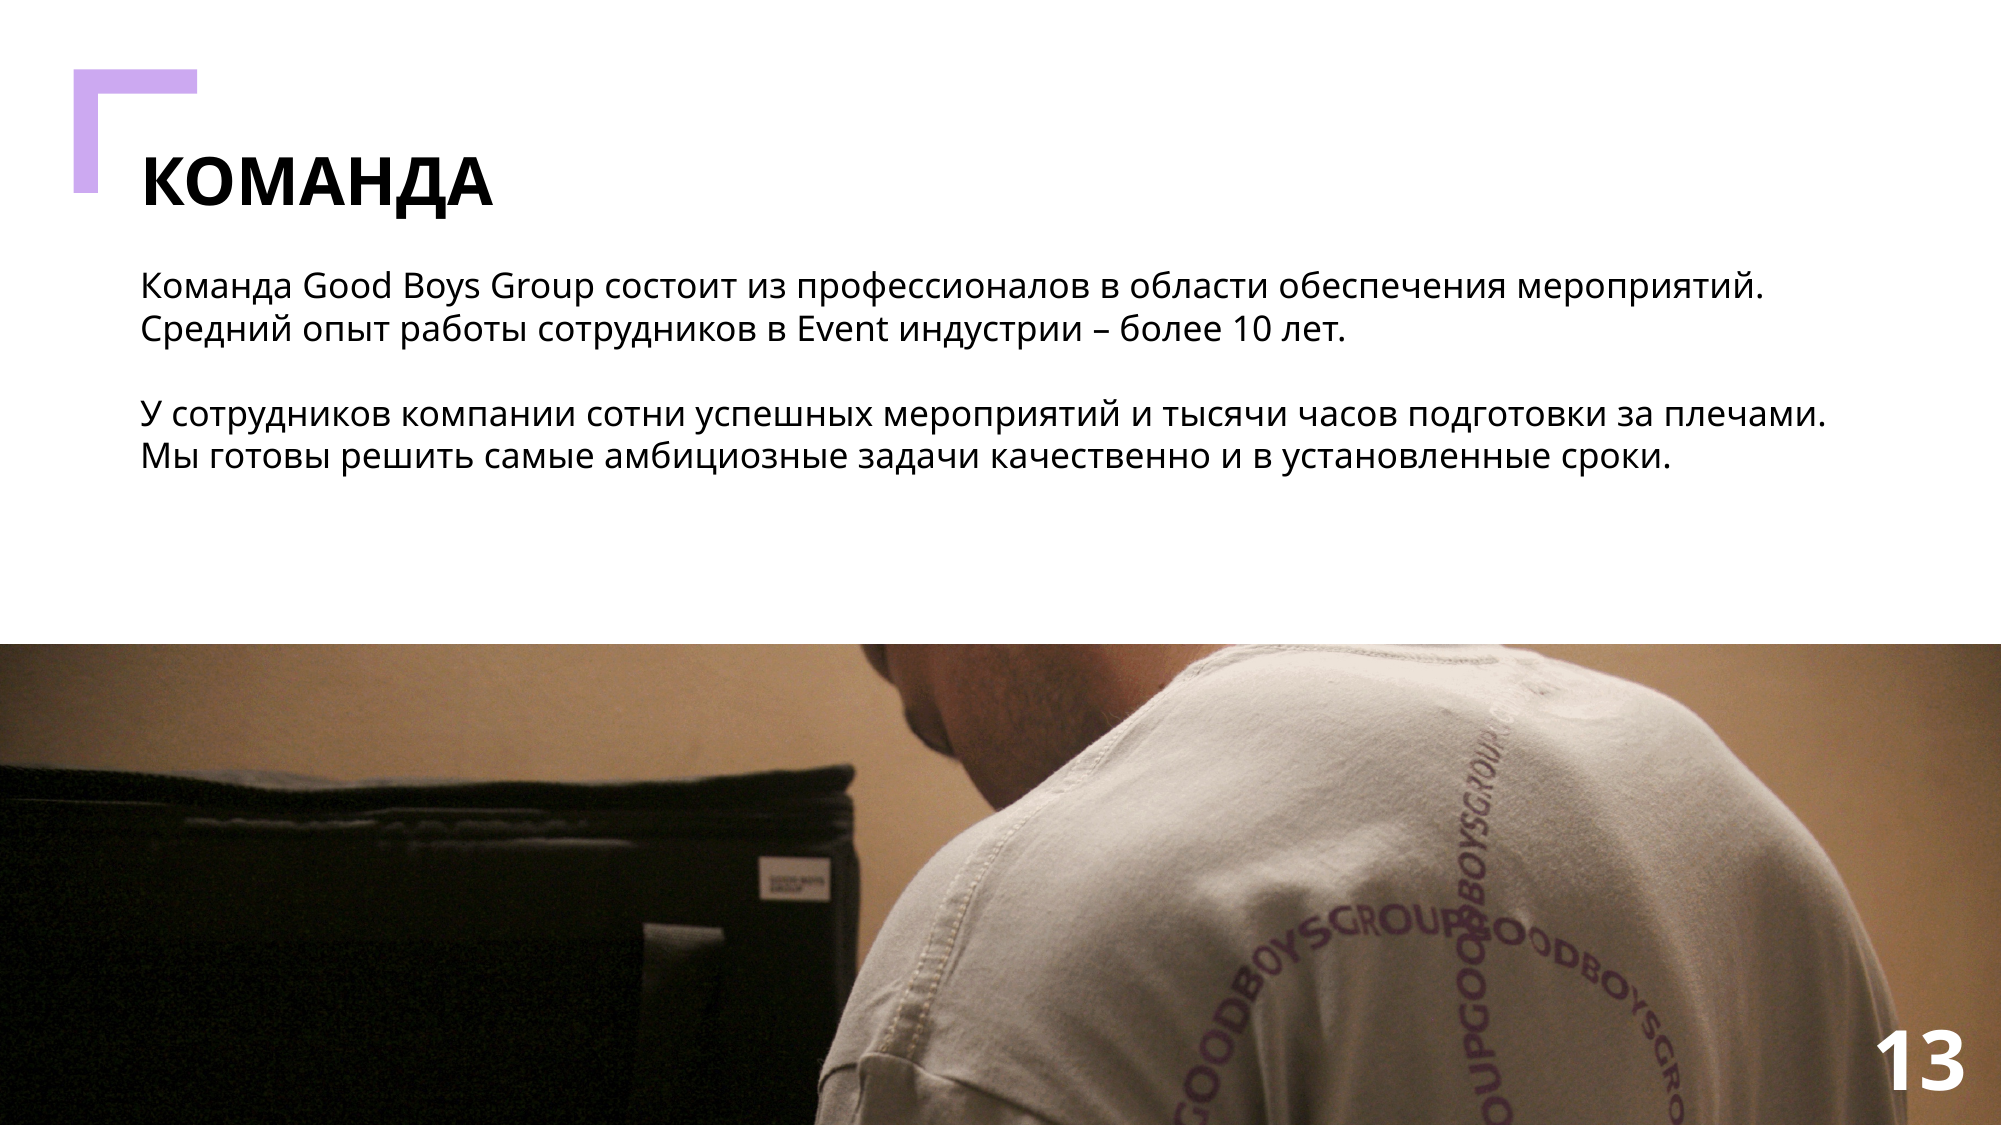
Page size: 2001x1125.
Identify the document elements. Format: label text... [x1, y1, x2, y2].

text_box Команда Good Boys Group состоит из профессионалов в области обеспечения мероприятий. Средний опыт работы сотрудников в Event индустрии – более 10 лет. У сотрудников компании сотни успешных мероприятий и тысячи часов подготовки за плечами. Мы готовы решить самые амбициозные задачи качественно и в установленные сроки. [125, 255, 1905, 483]
text_box КОМАНДА [125, 131, 1081, 227]
picture [0, 644, 2001, 1125]
picture [73, 69, 198, 194]
